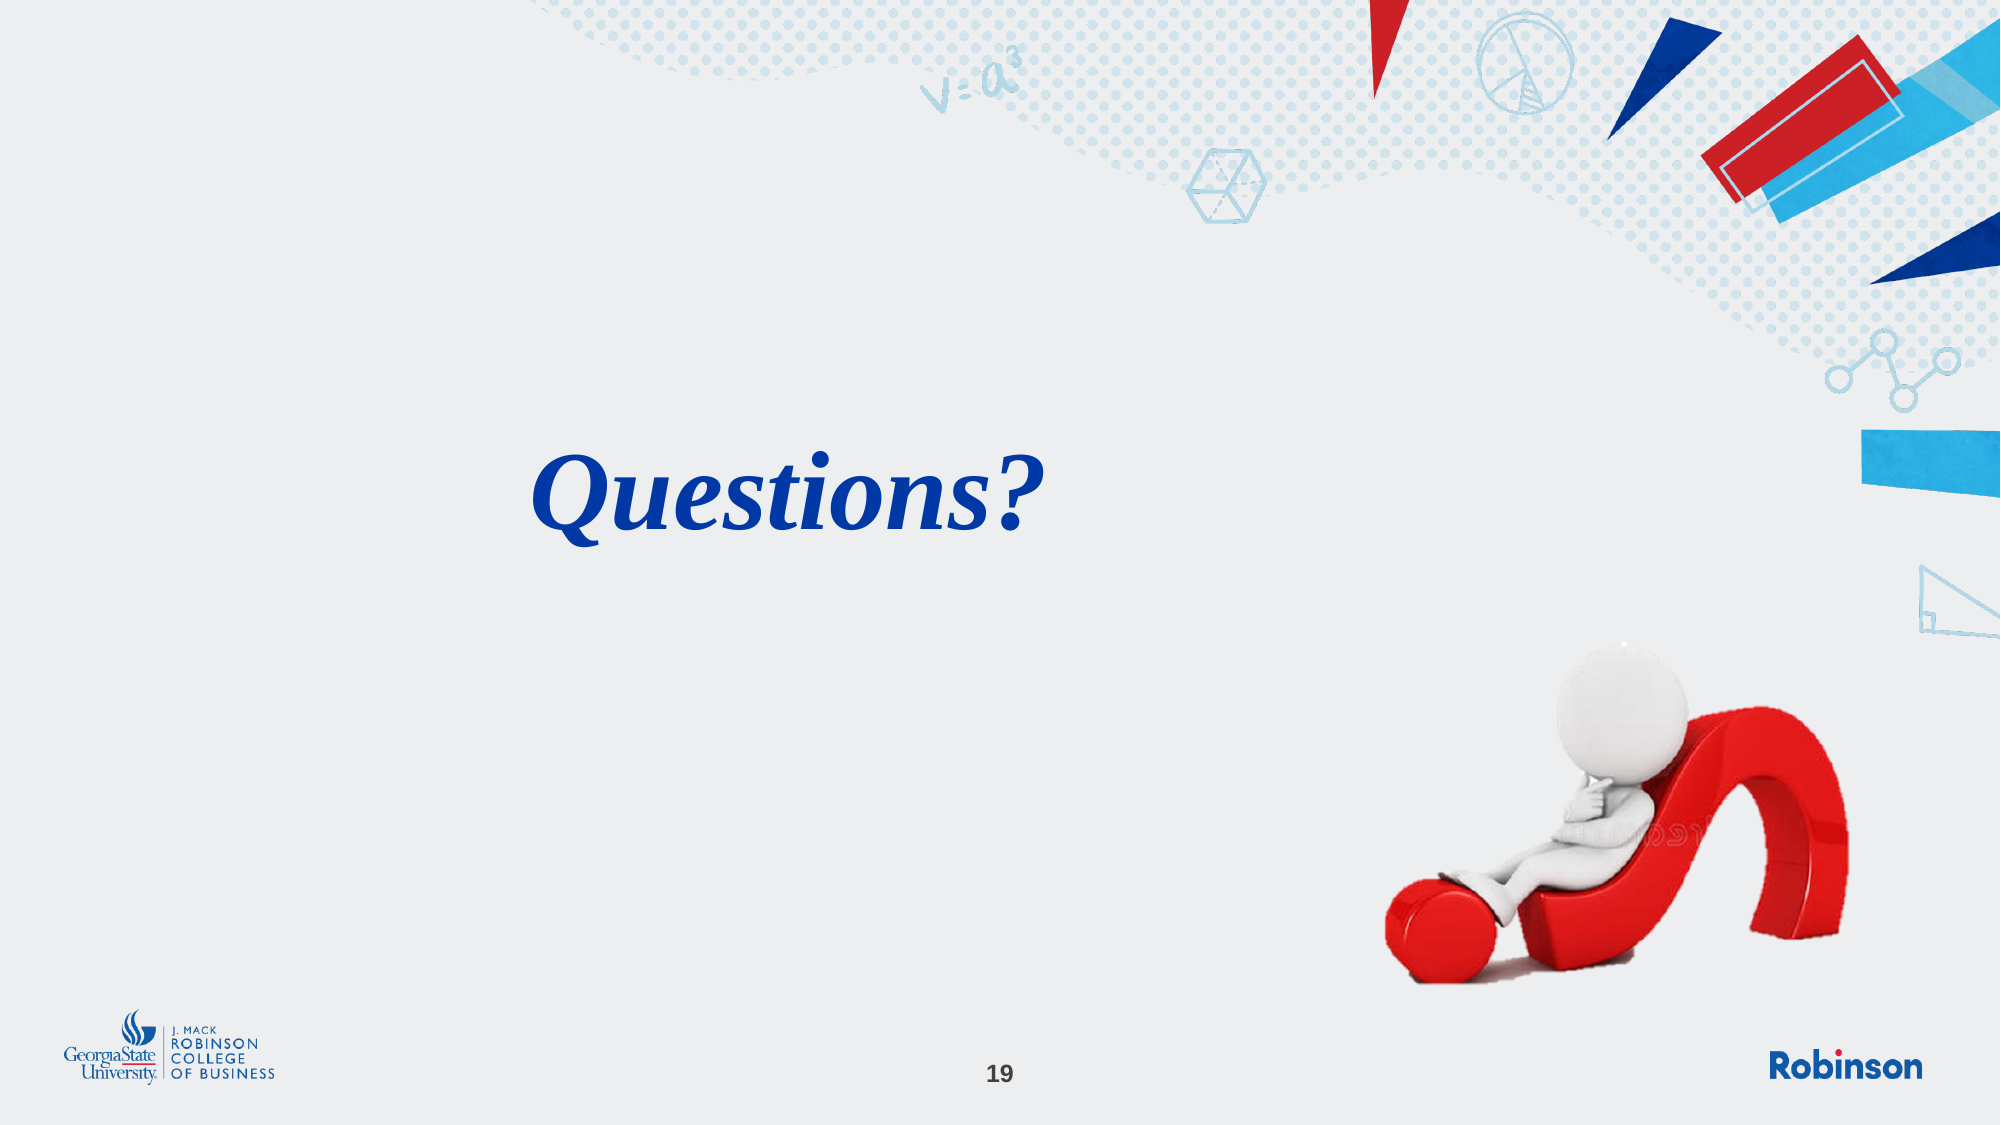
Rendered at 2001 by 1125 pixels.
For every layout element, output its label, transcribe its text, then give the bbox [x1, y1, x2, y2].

picture [0, 0, 2000, 1125]
text_box Questions? [529, 417, 1092, 615]
slide_number 19 [774, 1042, 1225, 1103]
